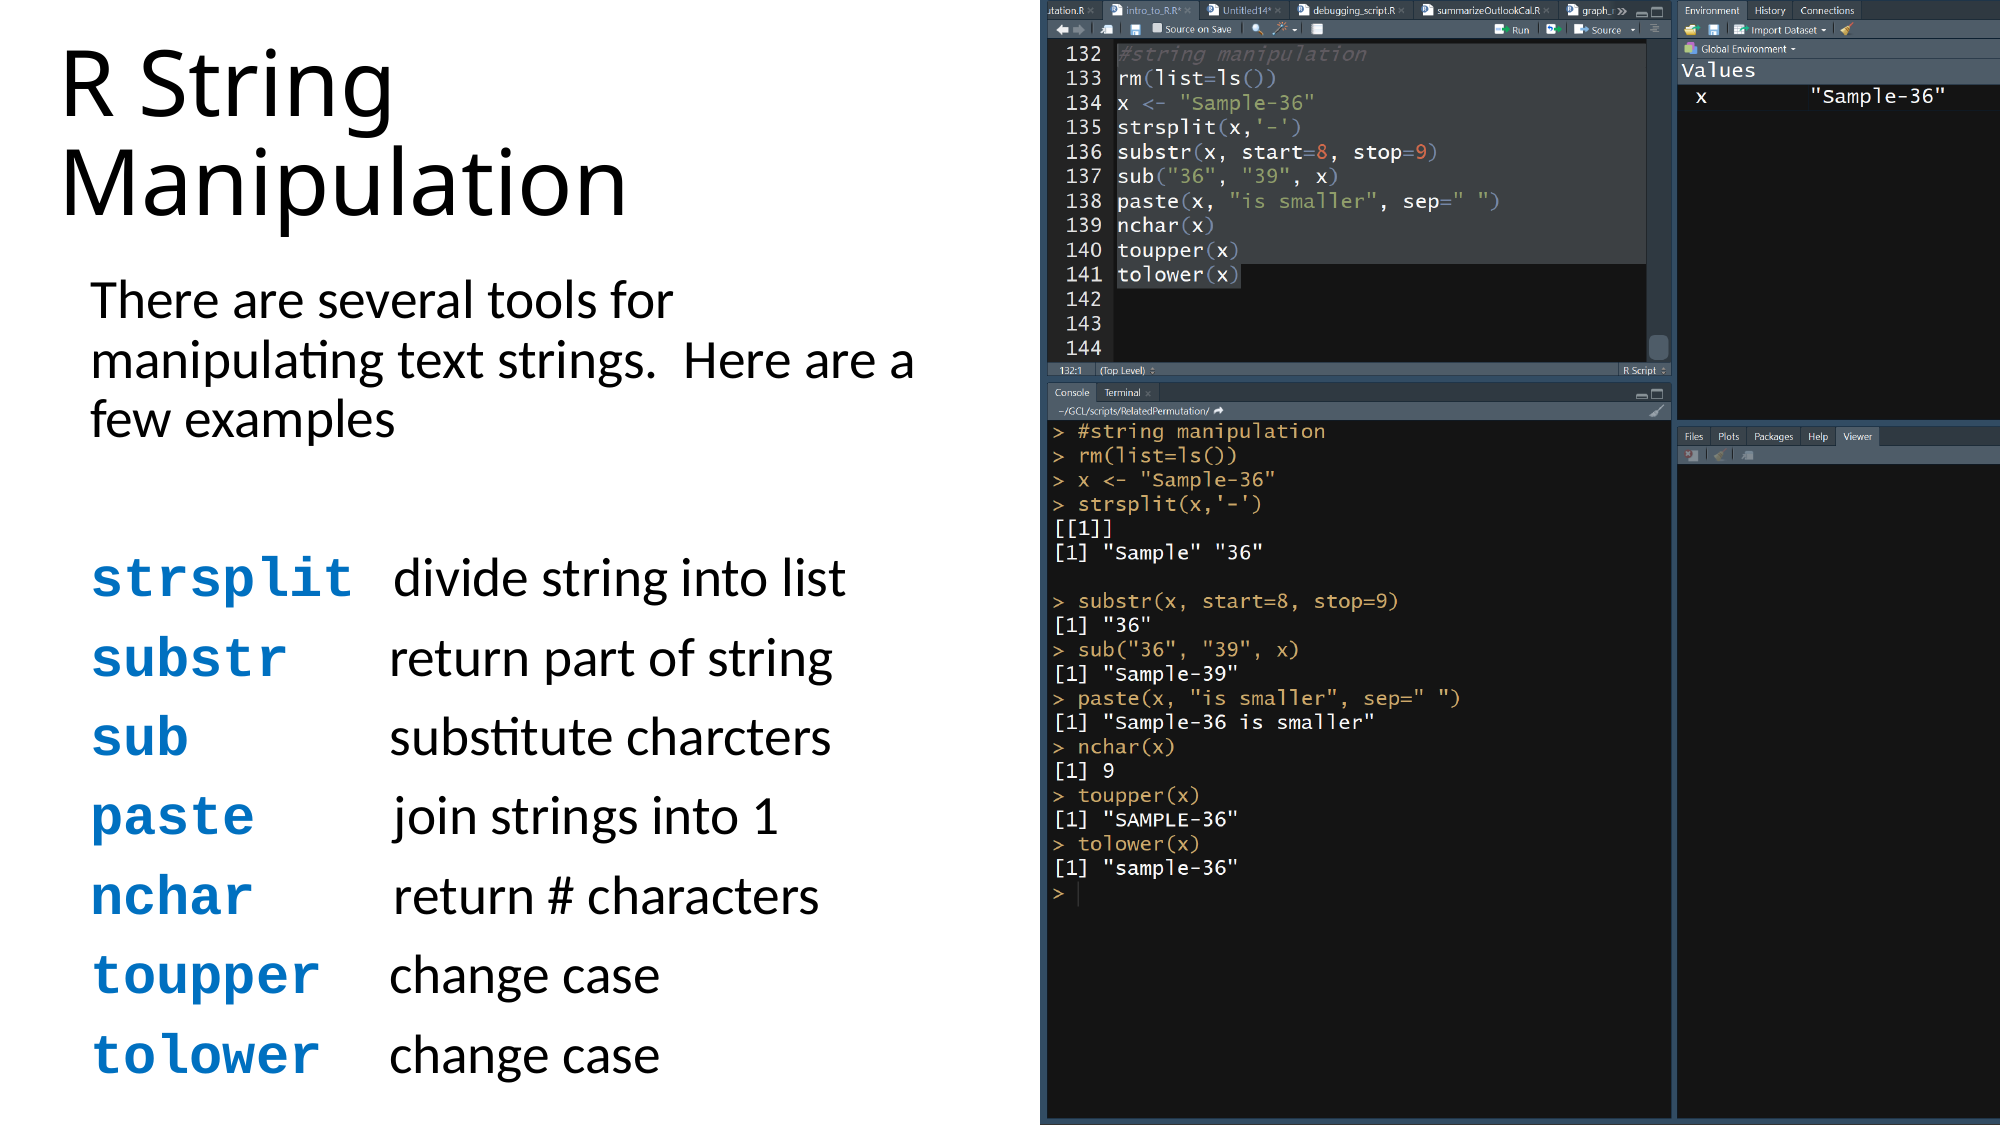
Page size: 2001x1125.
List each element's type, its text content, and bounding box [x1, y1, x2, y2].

picture [1040, 0, 2000, 1125]
text_box R String Manipulation [43, 27, 742, 246]
text_box There are several tools for manipulating text strings. Here are a few examples strsplit divide string into list substr return part of string sub substitute charcters paste join strings into 1 nchar return # characters toupper change case tolower change case [74, 263, 960, 1098]
